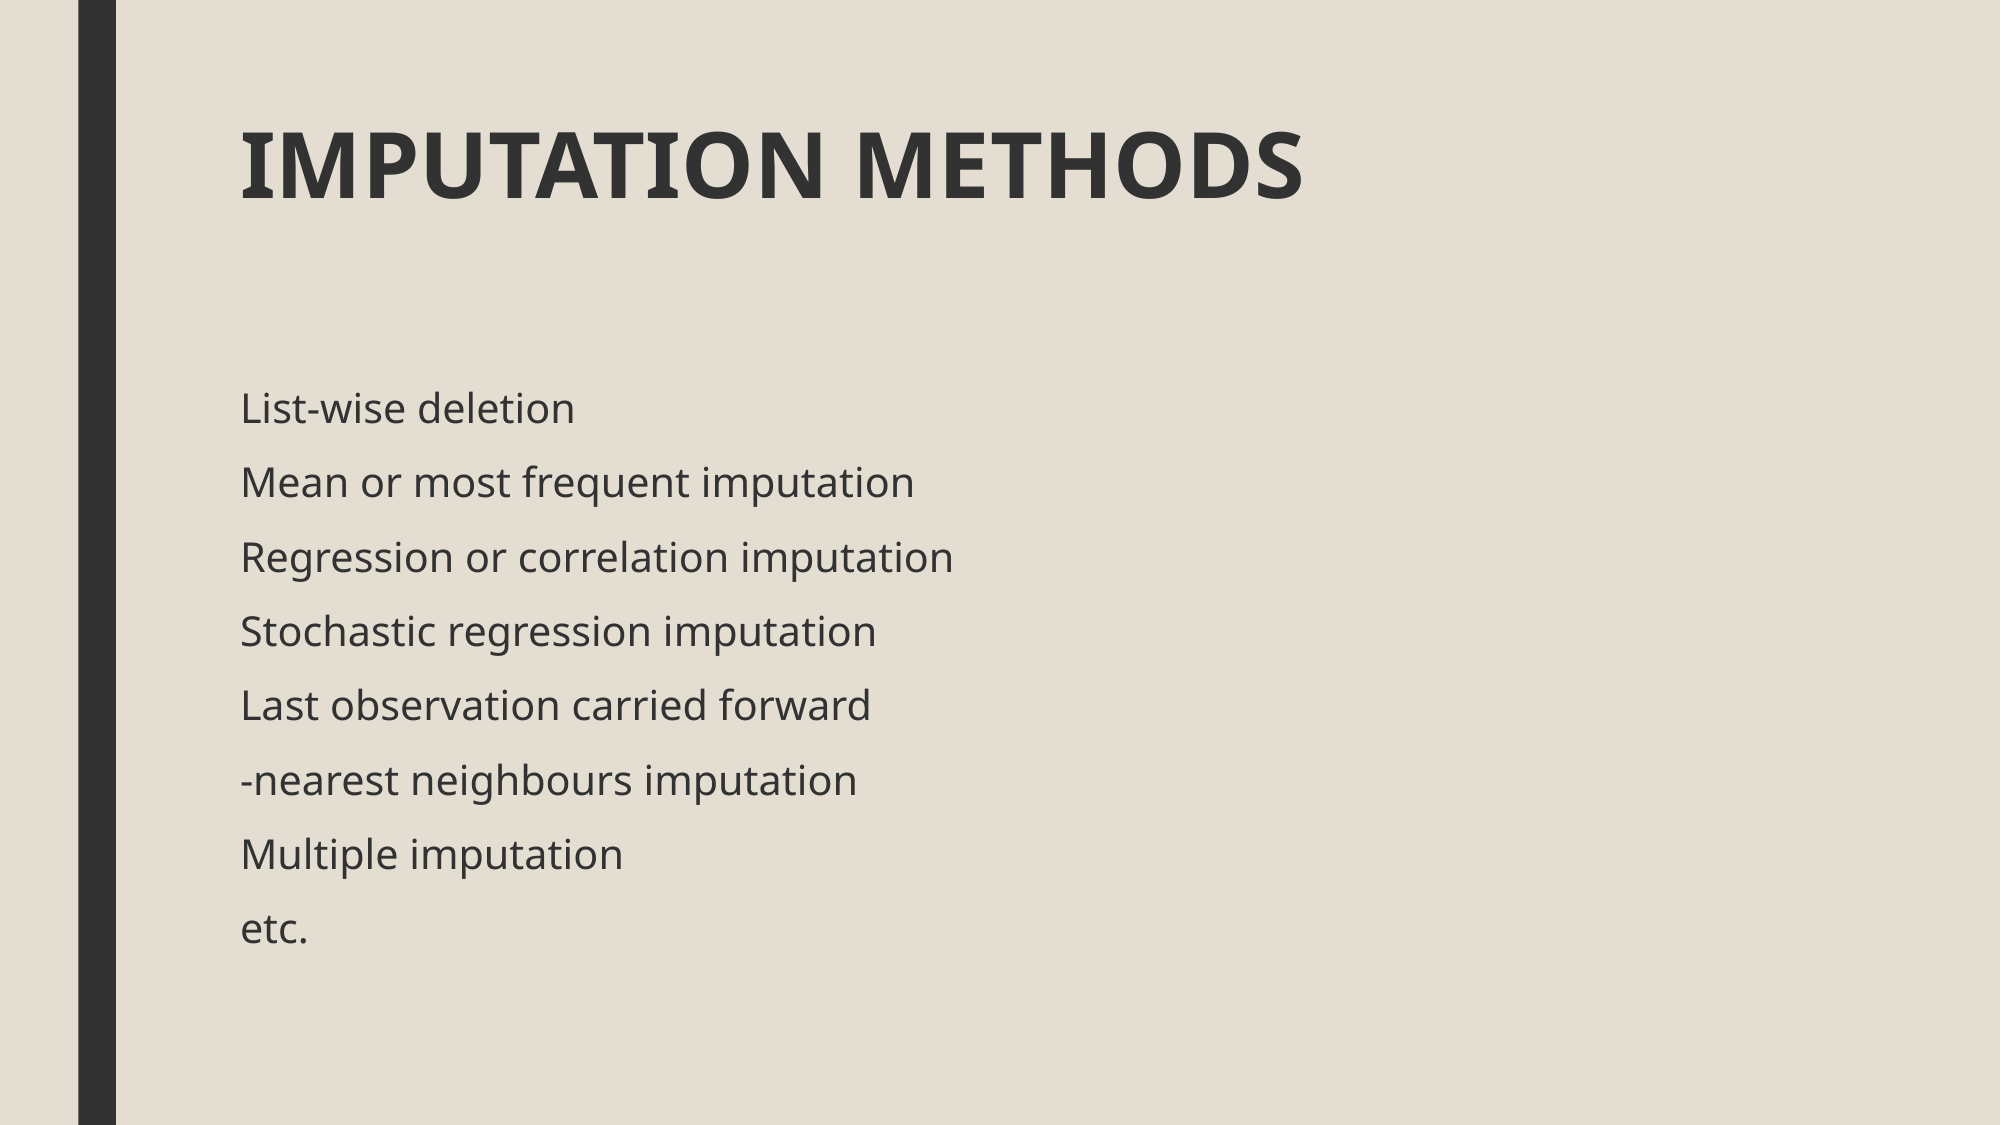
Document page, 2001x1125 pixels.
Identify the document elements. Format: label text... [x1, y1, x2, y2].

title IMPUTATION METHODS [225, 112, 1800, 357]
